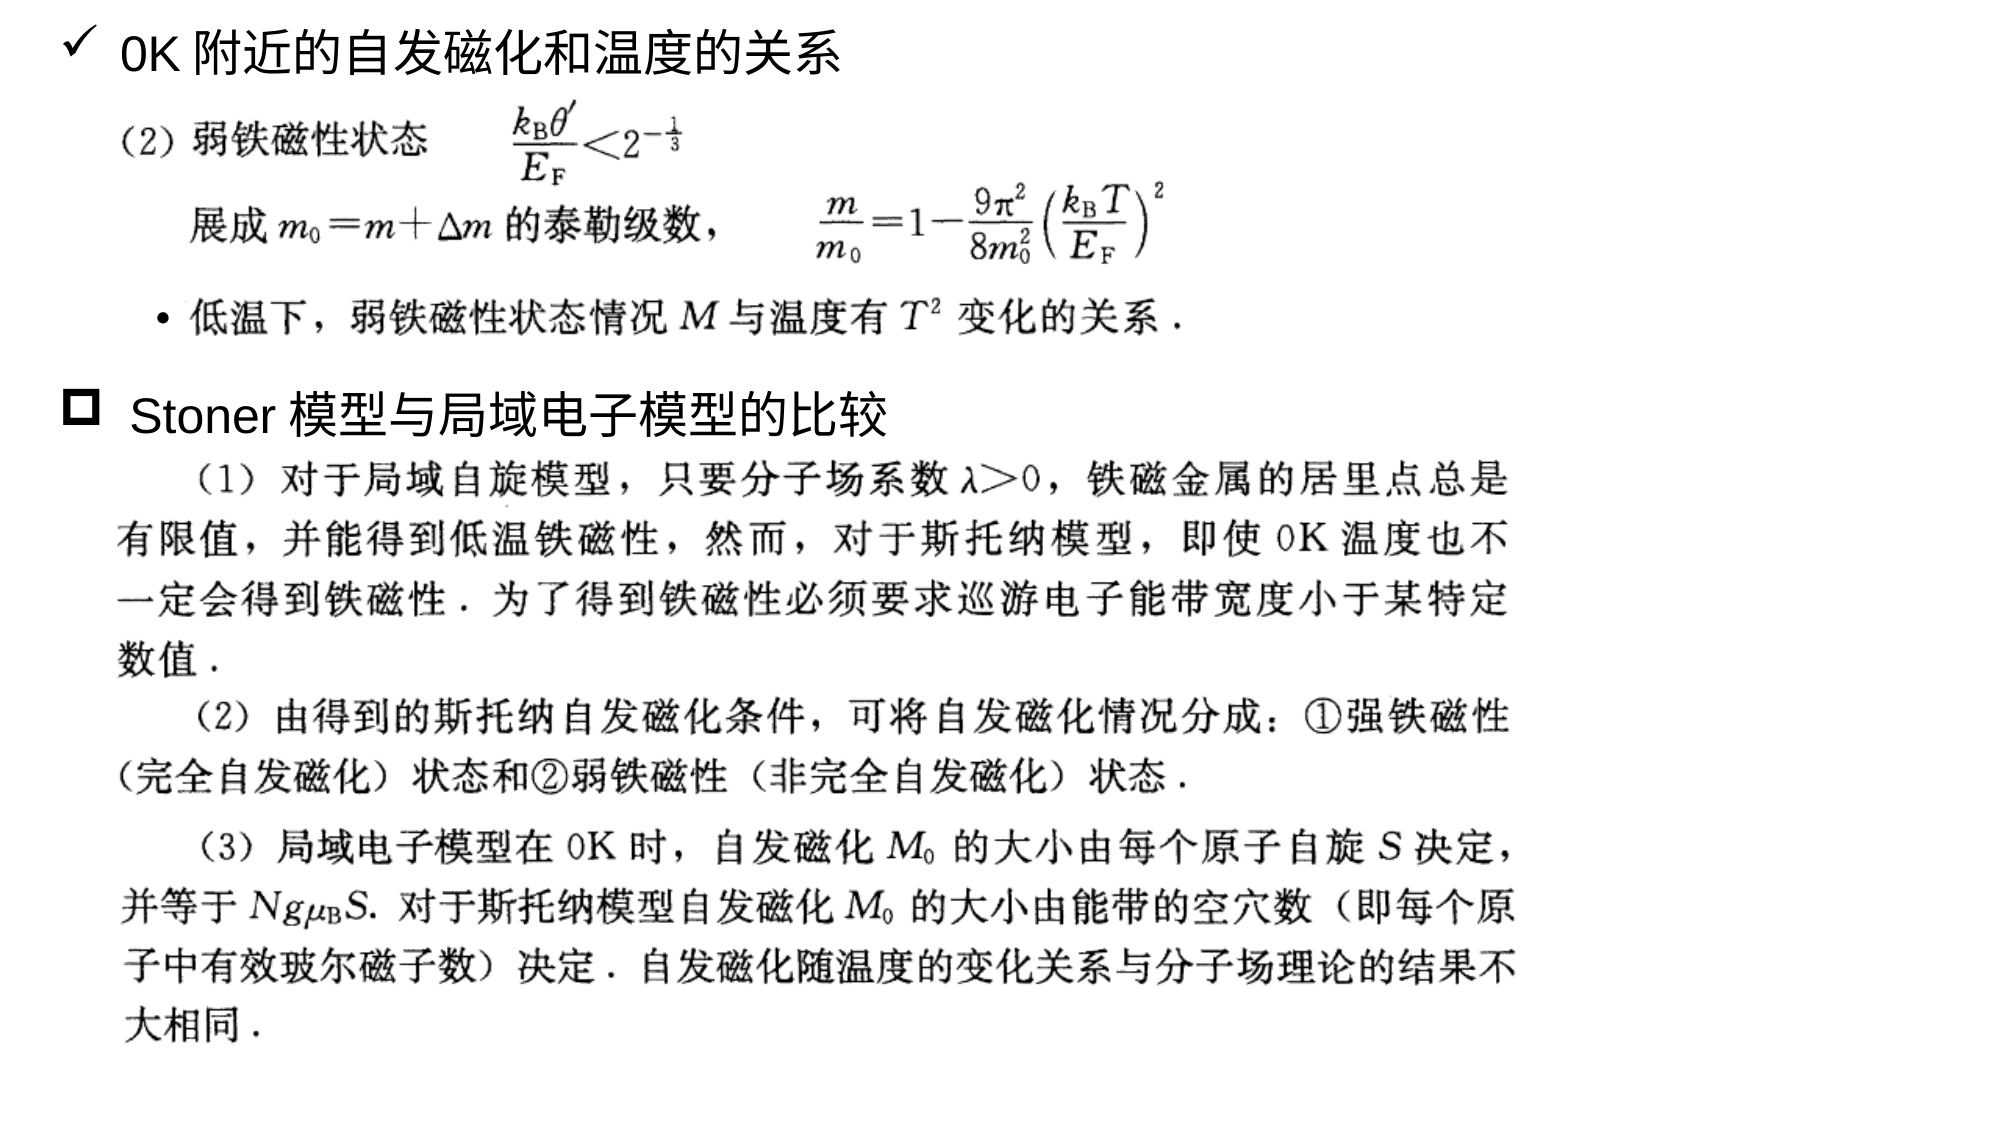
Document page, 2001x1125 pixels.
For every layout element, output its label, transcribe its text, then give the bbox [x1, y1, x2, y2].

text_box Stoner模型与局域电子模型的比较 [44, 375, 984, 451]
picture [111, 451, 1531, 1047]
picture [185, 167, 1192, 355]
text_box [127, 286, 185, 352]
picture [185, 200, 720, 253]
text_box 0K附近的自发磁化和温度的关系 [44, 14, 1023, 89]
picture [496, 89, 691, 193]
picture [113, 110, 432, 172]
